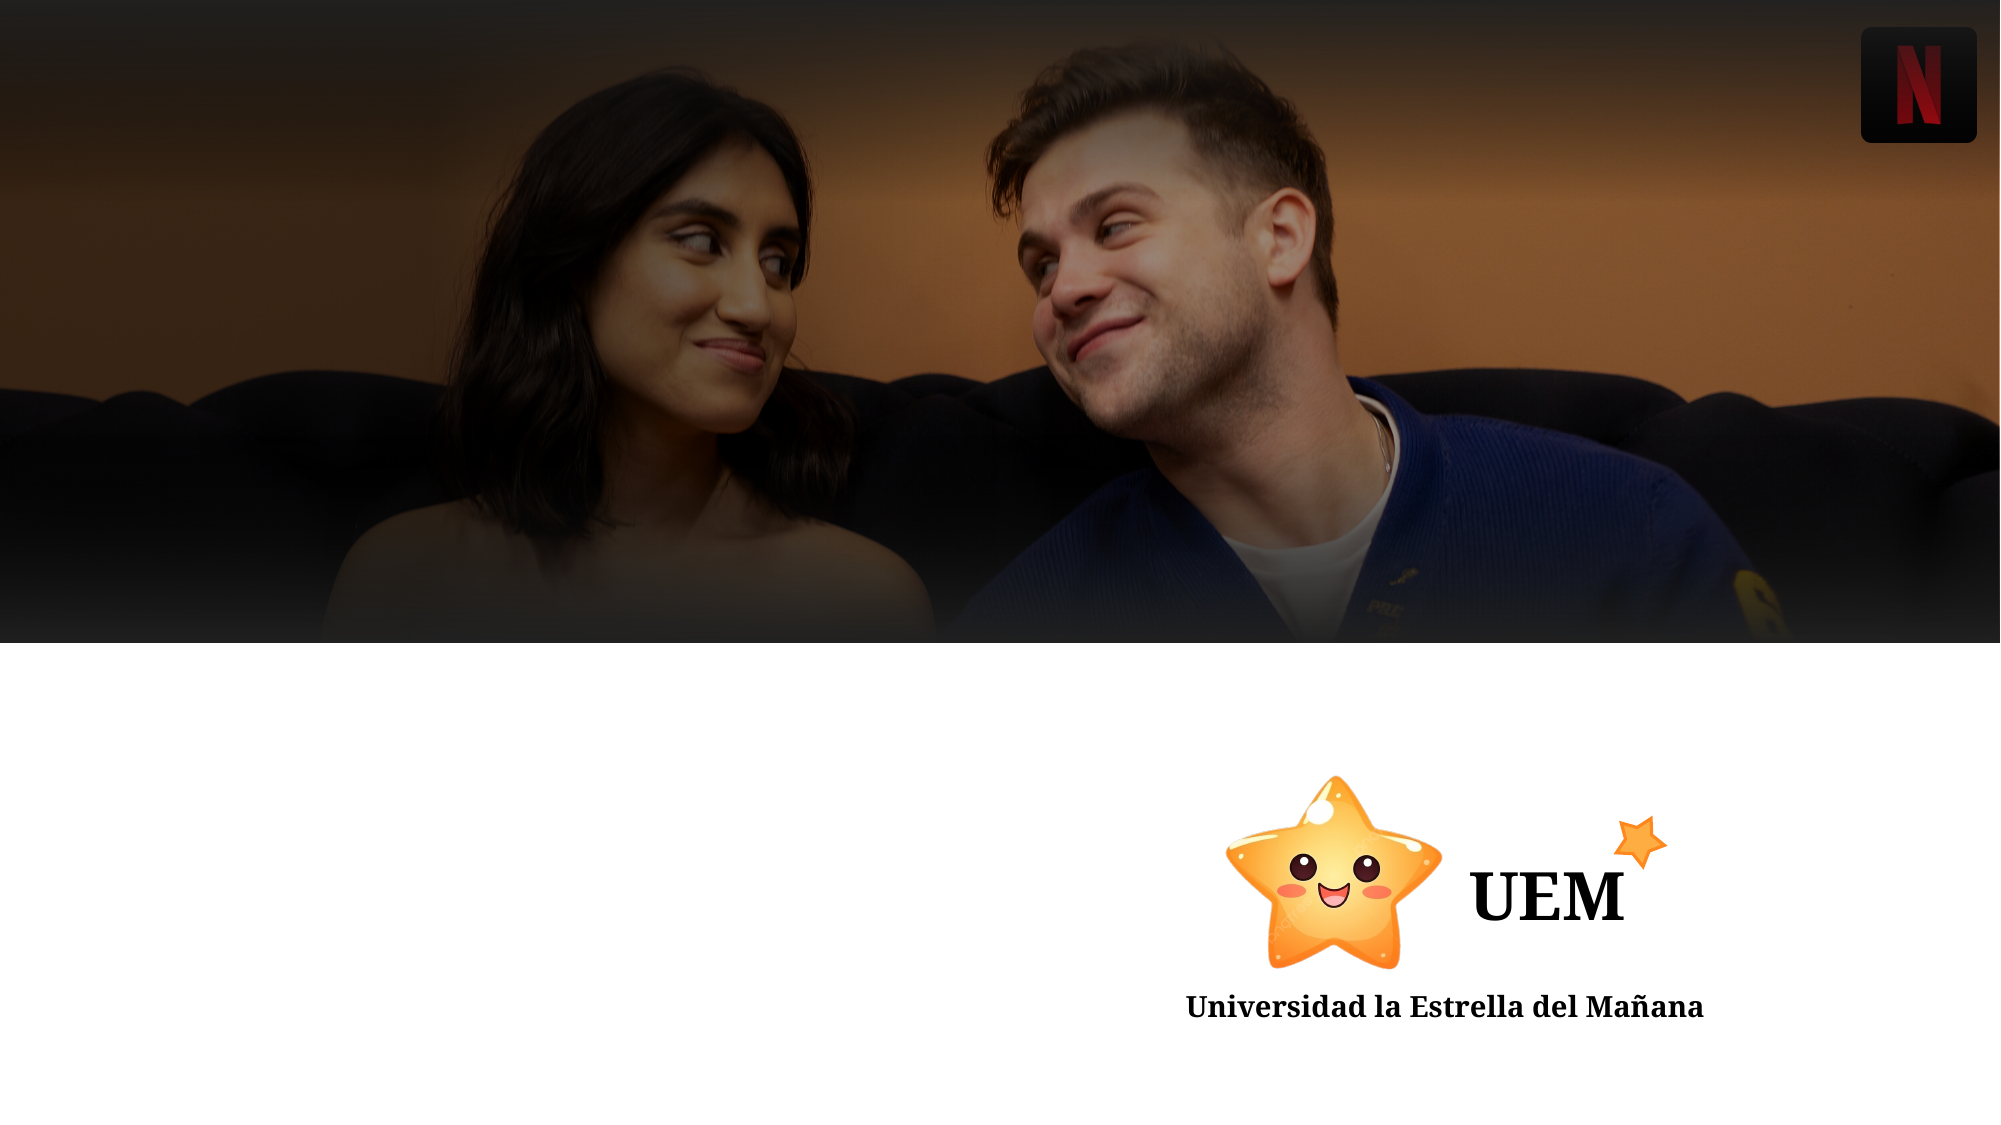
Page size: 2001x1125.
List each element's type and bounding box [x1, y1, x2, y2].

picture [0, 0, 2000, 643]
text_box [1124, 769, 1767, 1032]
